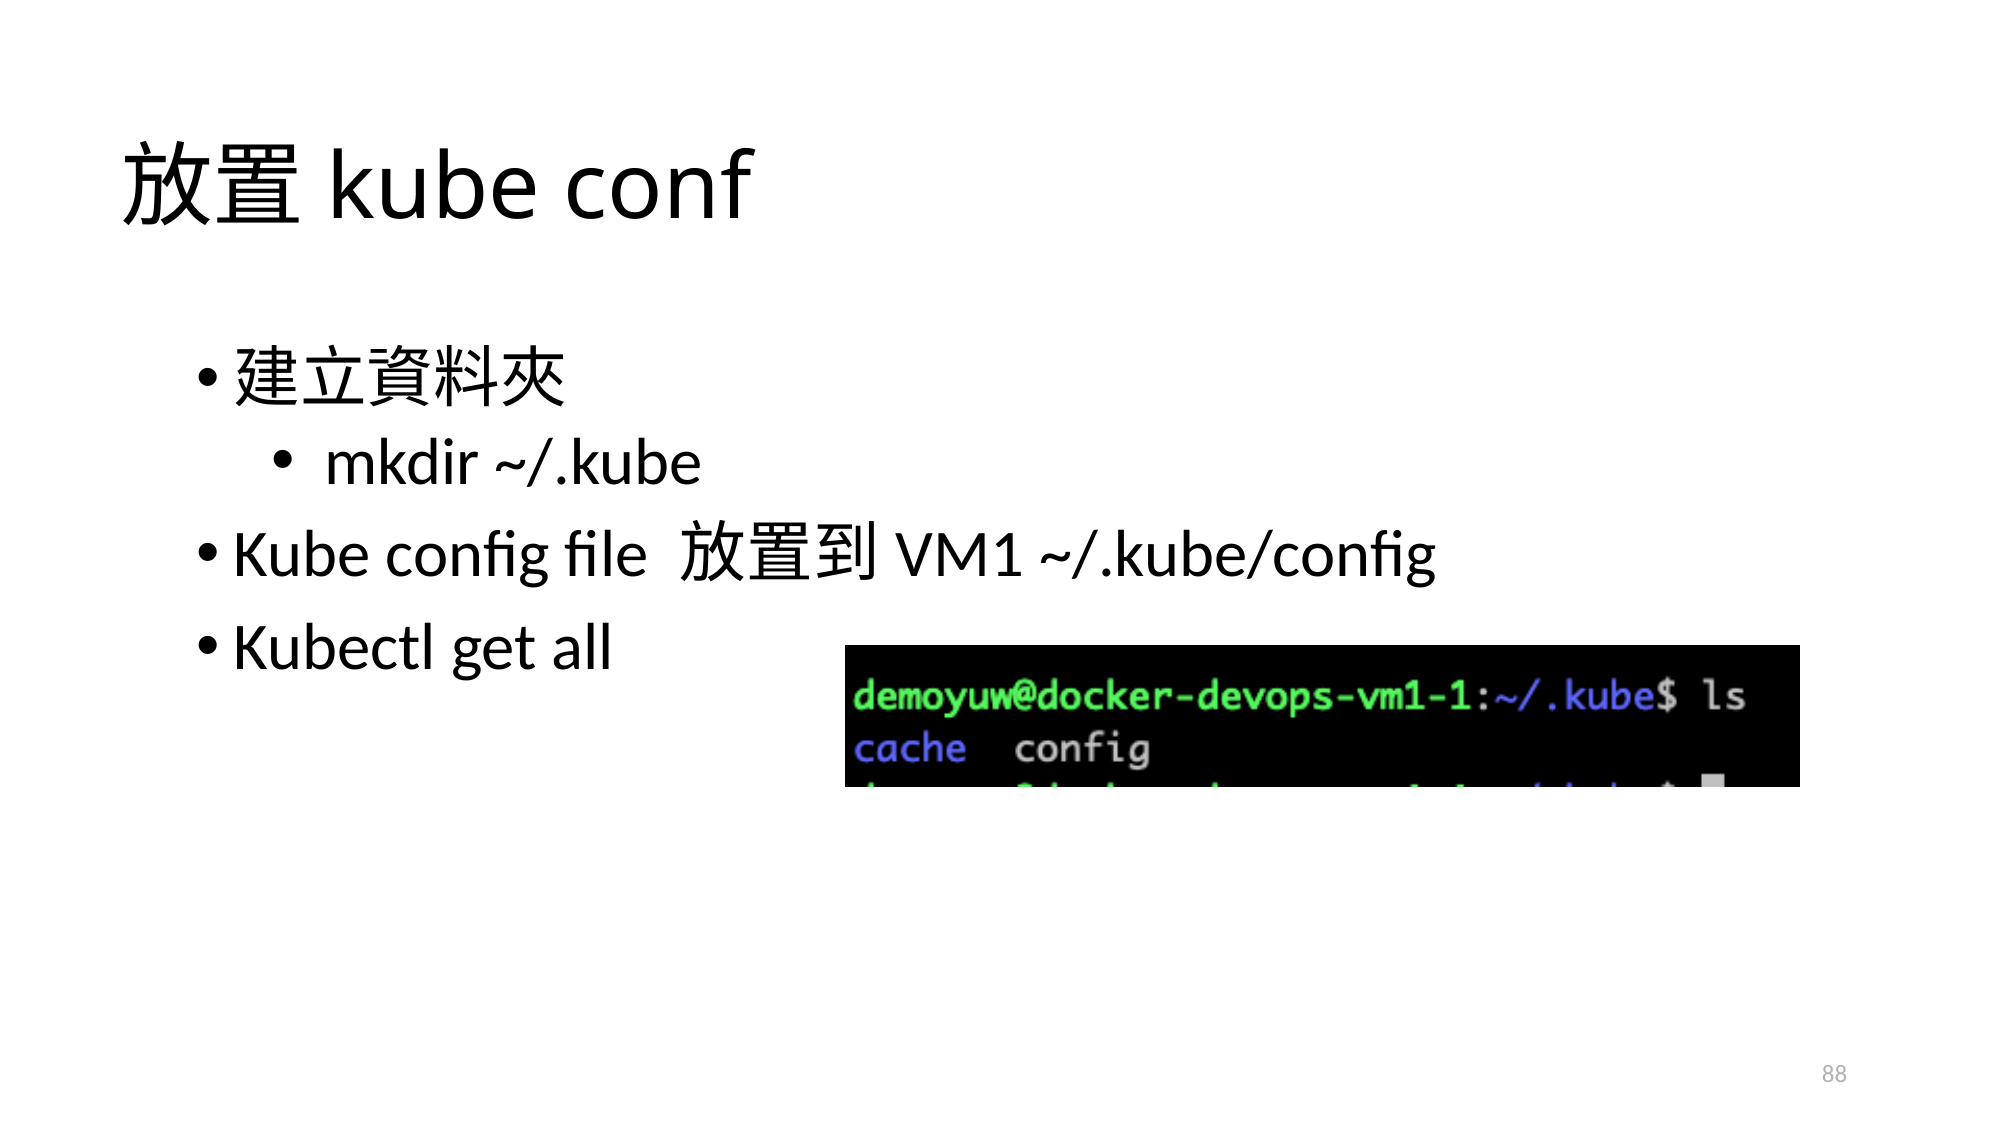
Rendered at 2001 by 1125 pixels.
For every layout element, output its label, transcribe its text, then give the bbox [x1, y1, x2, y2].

picture [844, 645, 1800, 787]
list 建立資料夾 mkdir ~/.kube Kube config file 放置到VM1 ~/.kube/config Kubectl get all [181, 336, 1649, 1025]
slide_number 88 [1412, 1042, 1863, 1103]
title 放置kube conf [106, 74, 1649, 304]
